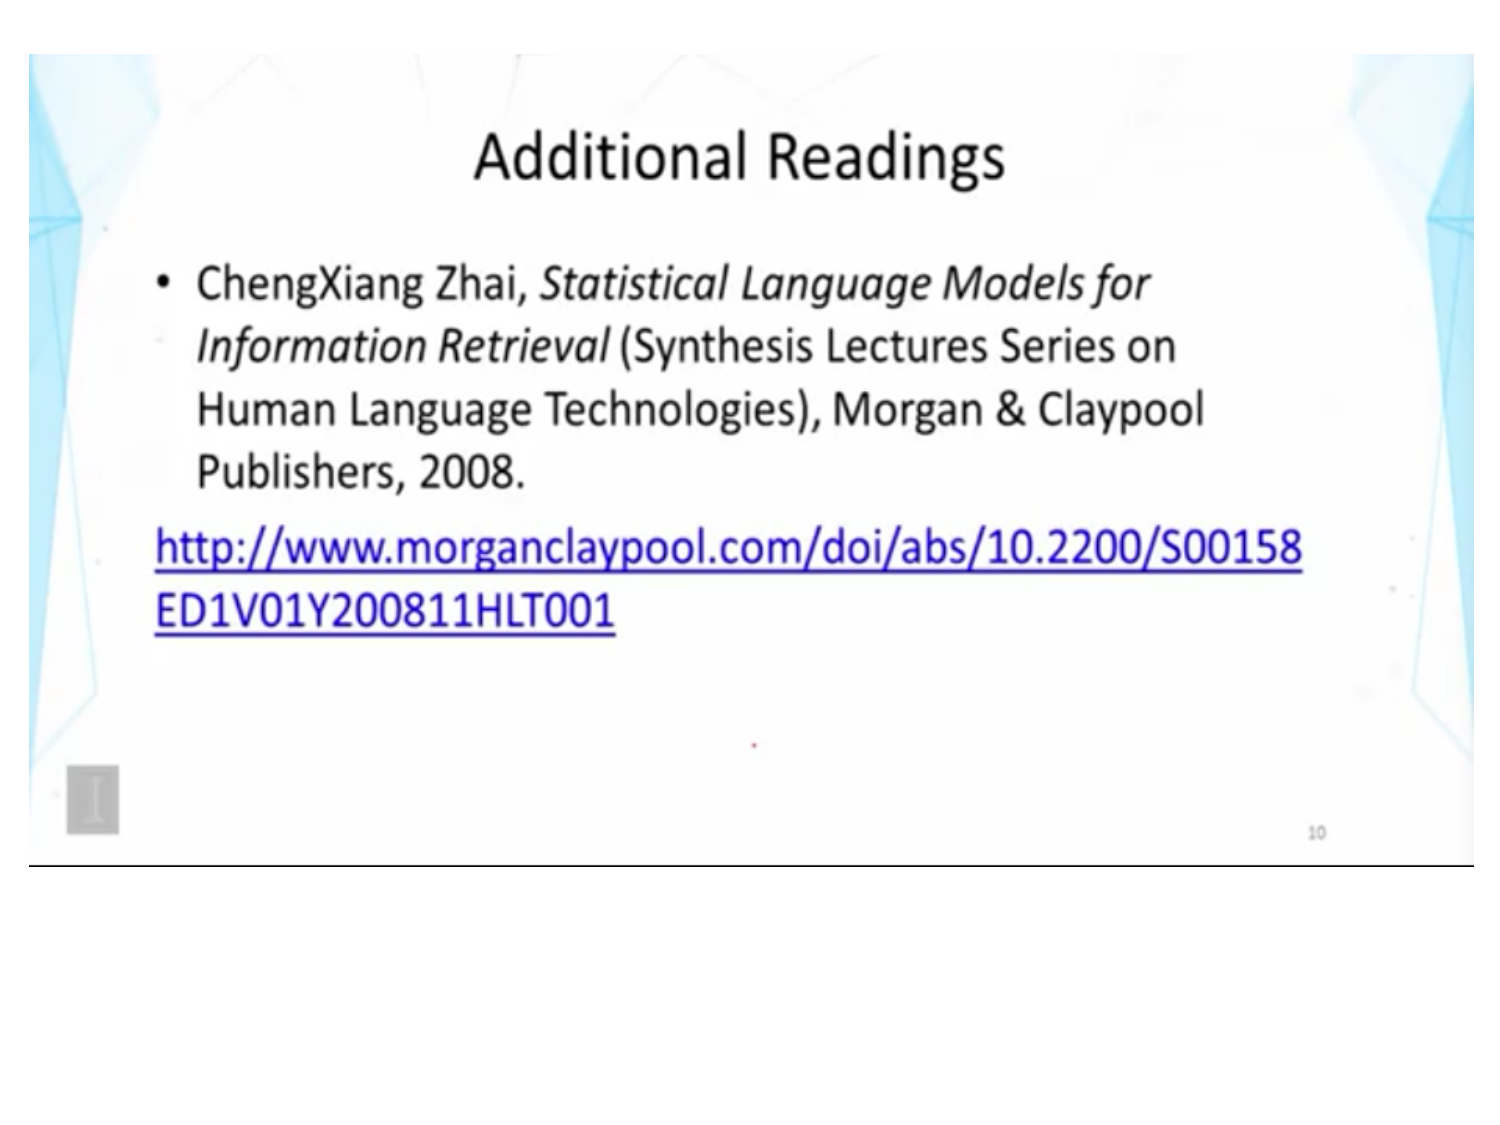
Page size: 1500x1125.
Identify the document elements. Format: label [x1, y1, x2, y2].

picture [29, 54, 1474, 868]
